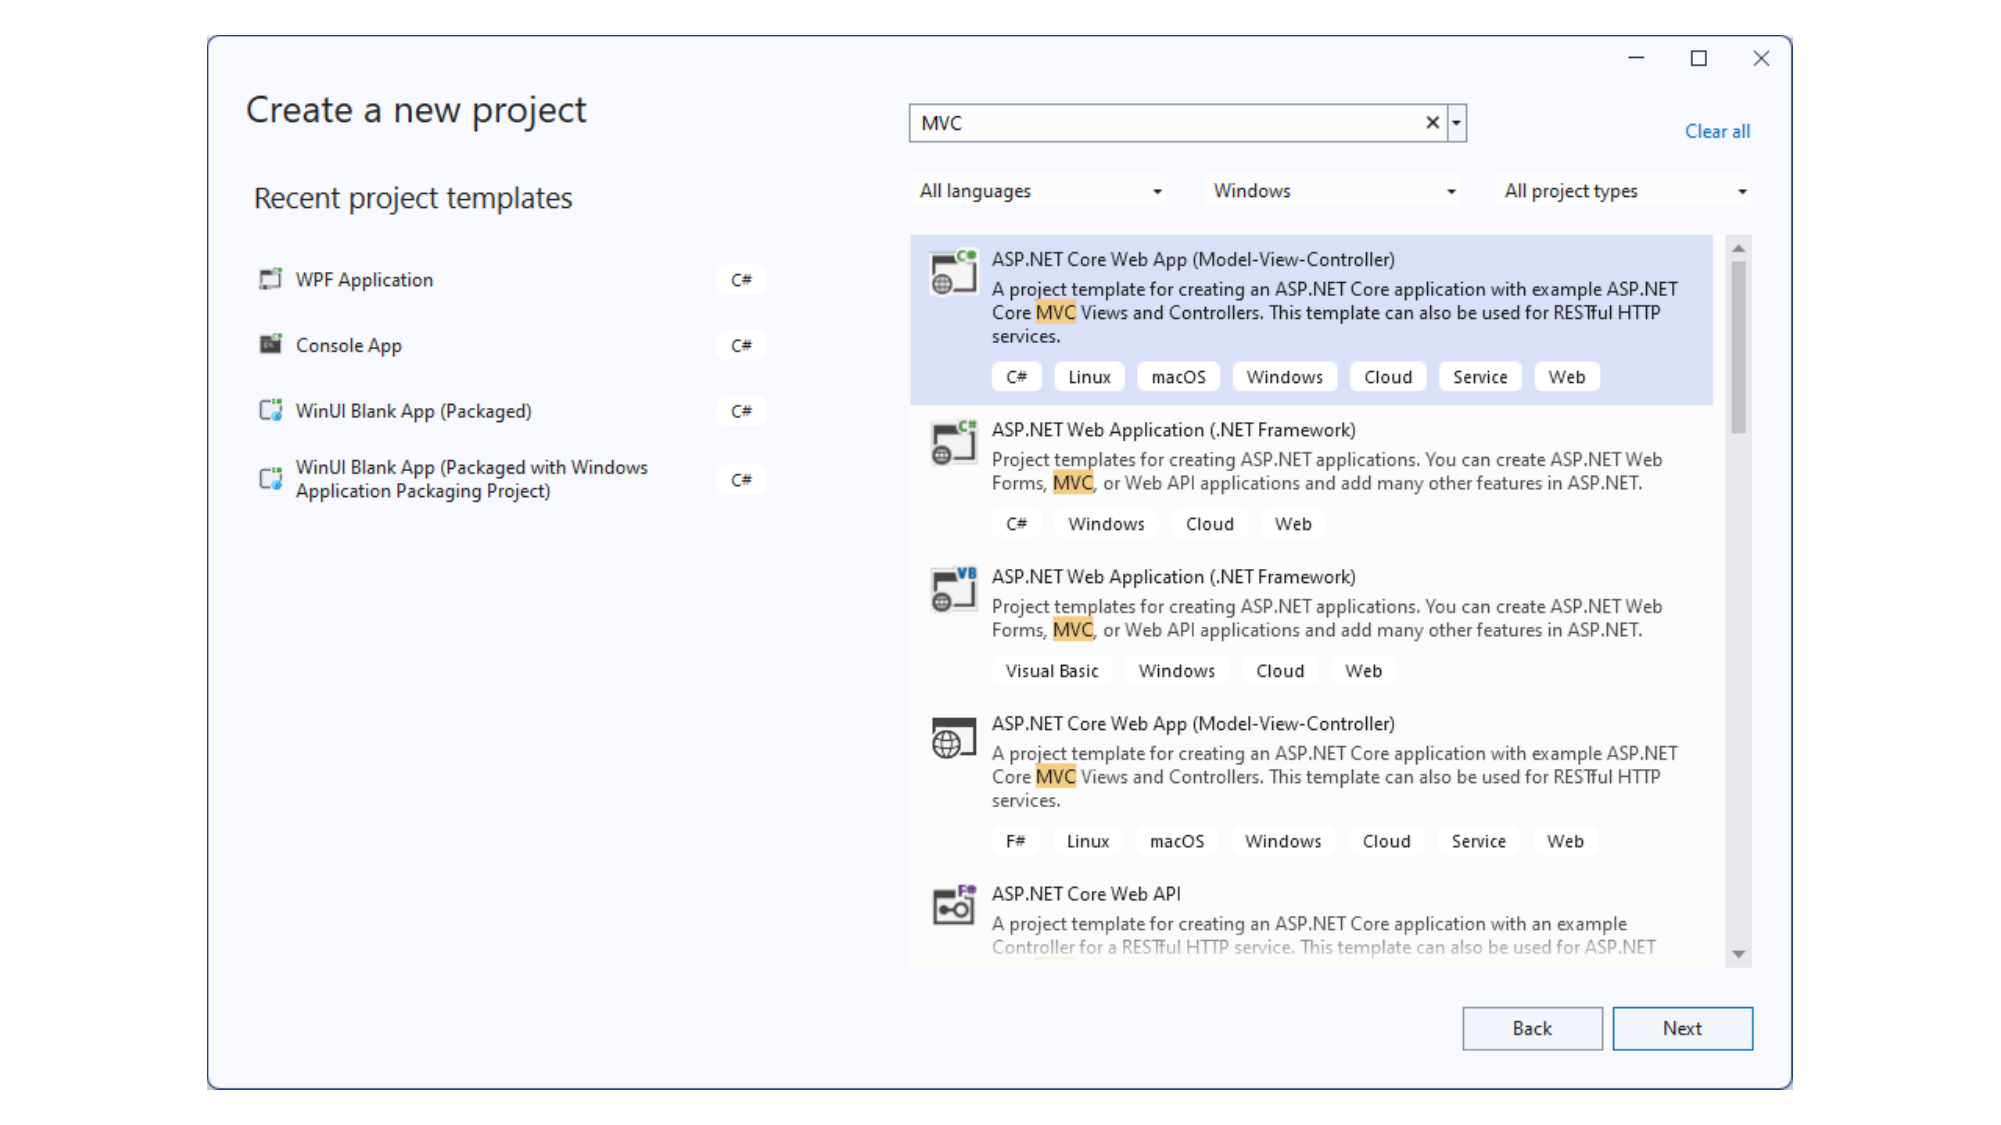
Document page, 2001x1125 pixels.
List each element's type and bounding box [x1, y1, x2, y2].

picture [207, 34, 1793, 1091]
